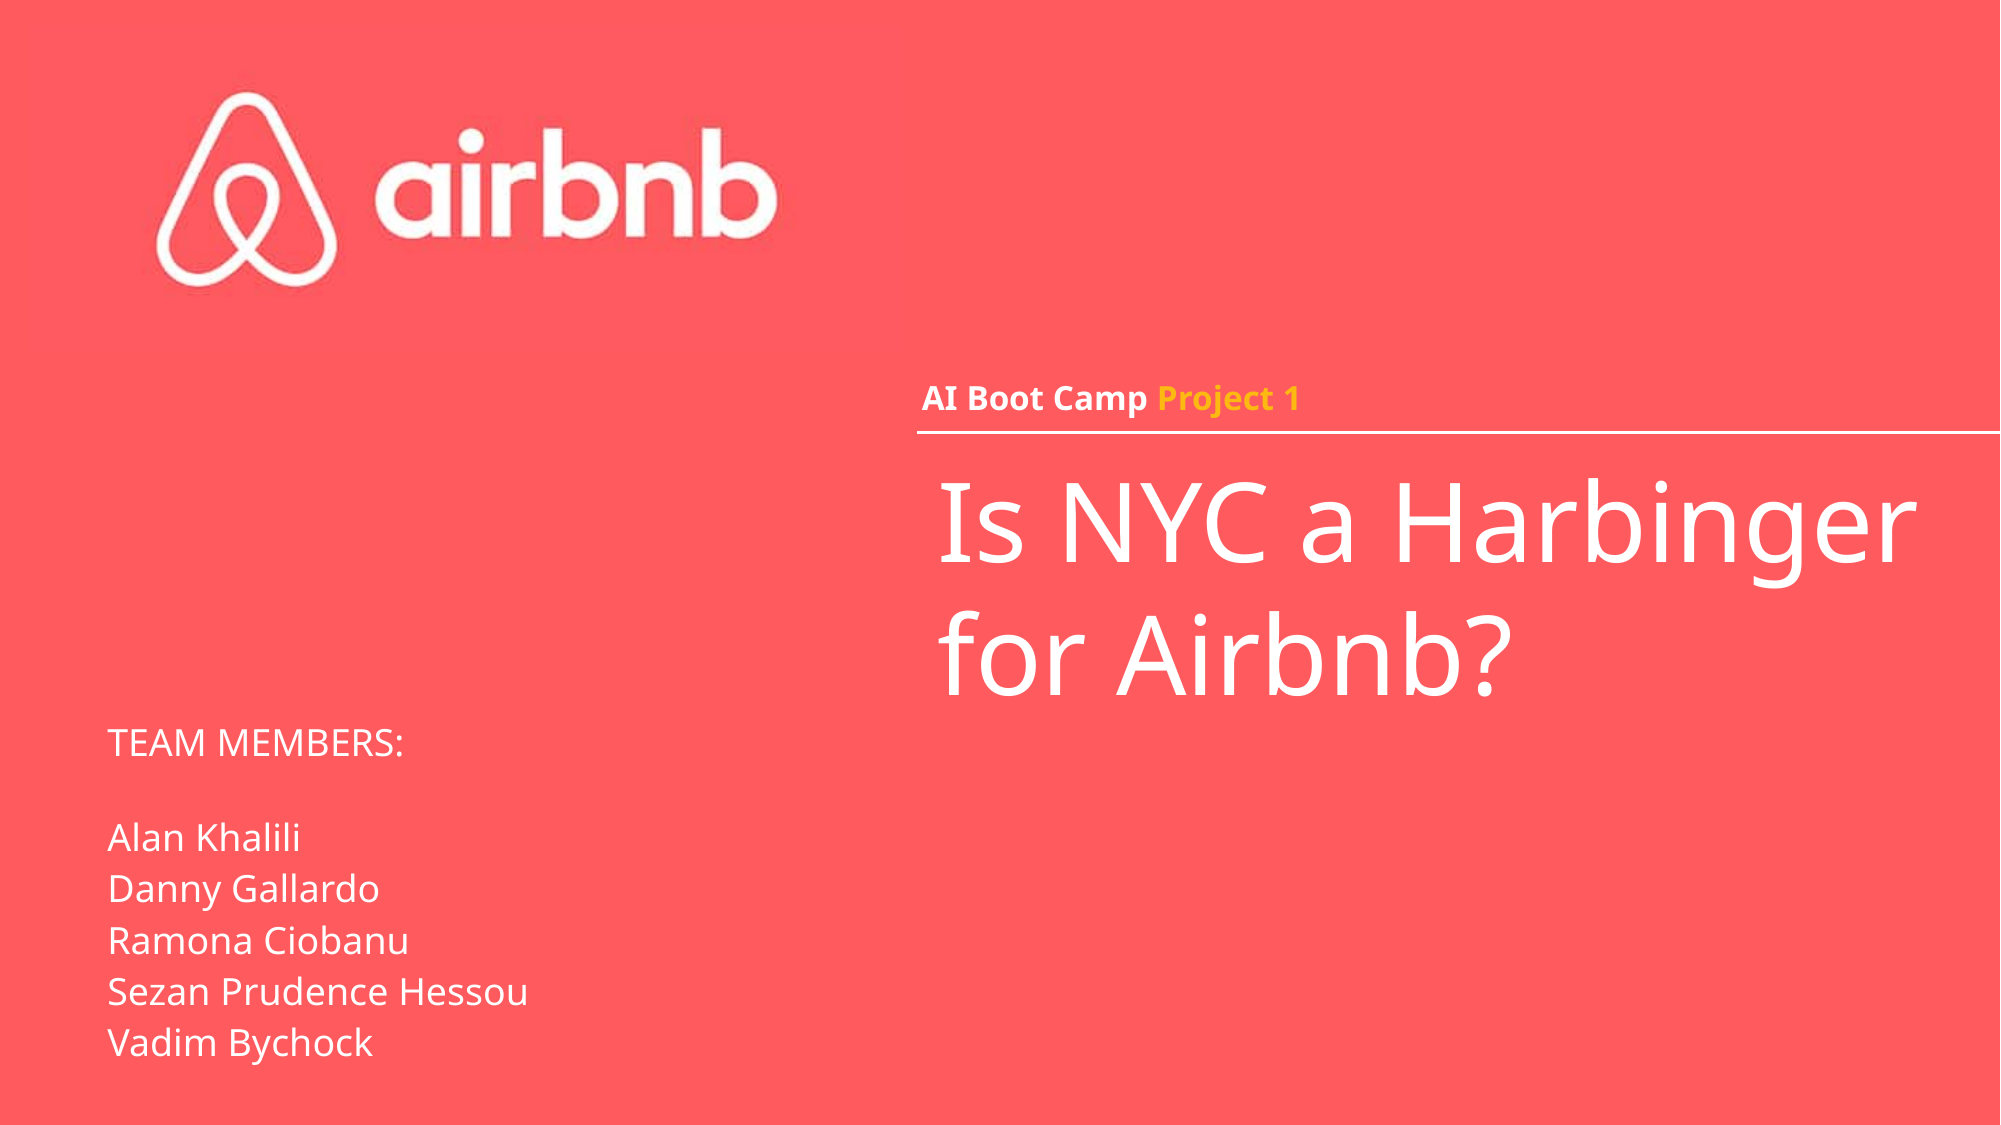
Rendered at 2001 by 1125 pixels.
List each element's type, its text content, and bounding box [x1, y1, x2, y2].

picture [30, 26, 903, 352]
text_box TEAM MEMBERS: Alan Khalili Danny Gallardo Ramona Ciobanu Sezan Prudence Hessou Vadim Bychock [87, 692, 944, 1085]
title Is NYC a Harbinger for Airbnb? [857, 432, 1957, 717]
text_box AI Boot Camp Project 1 [901, 351, 1420, 432]
